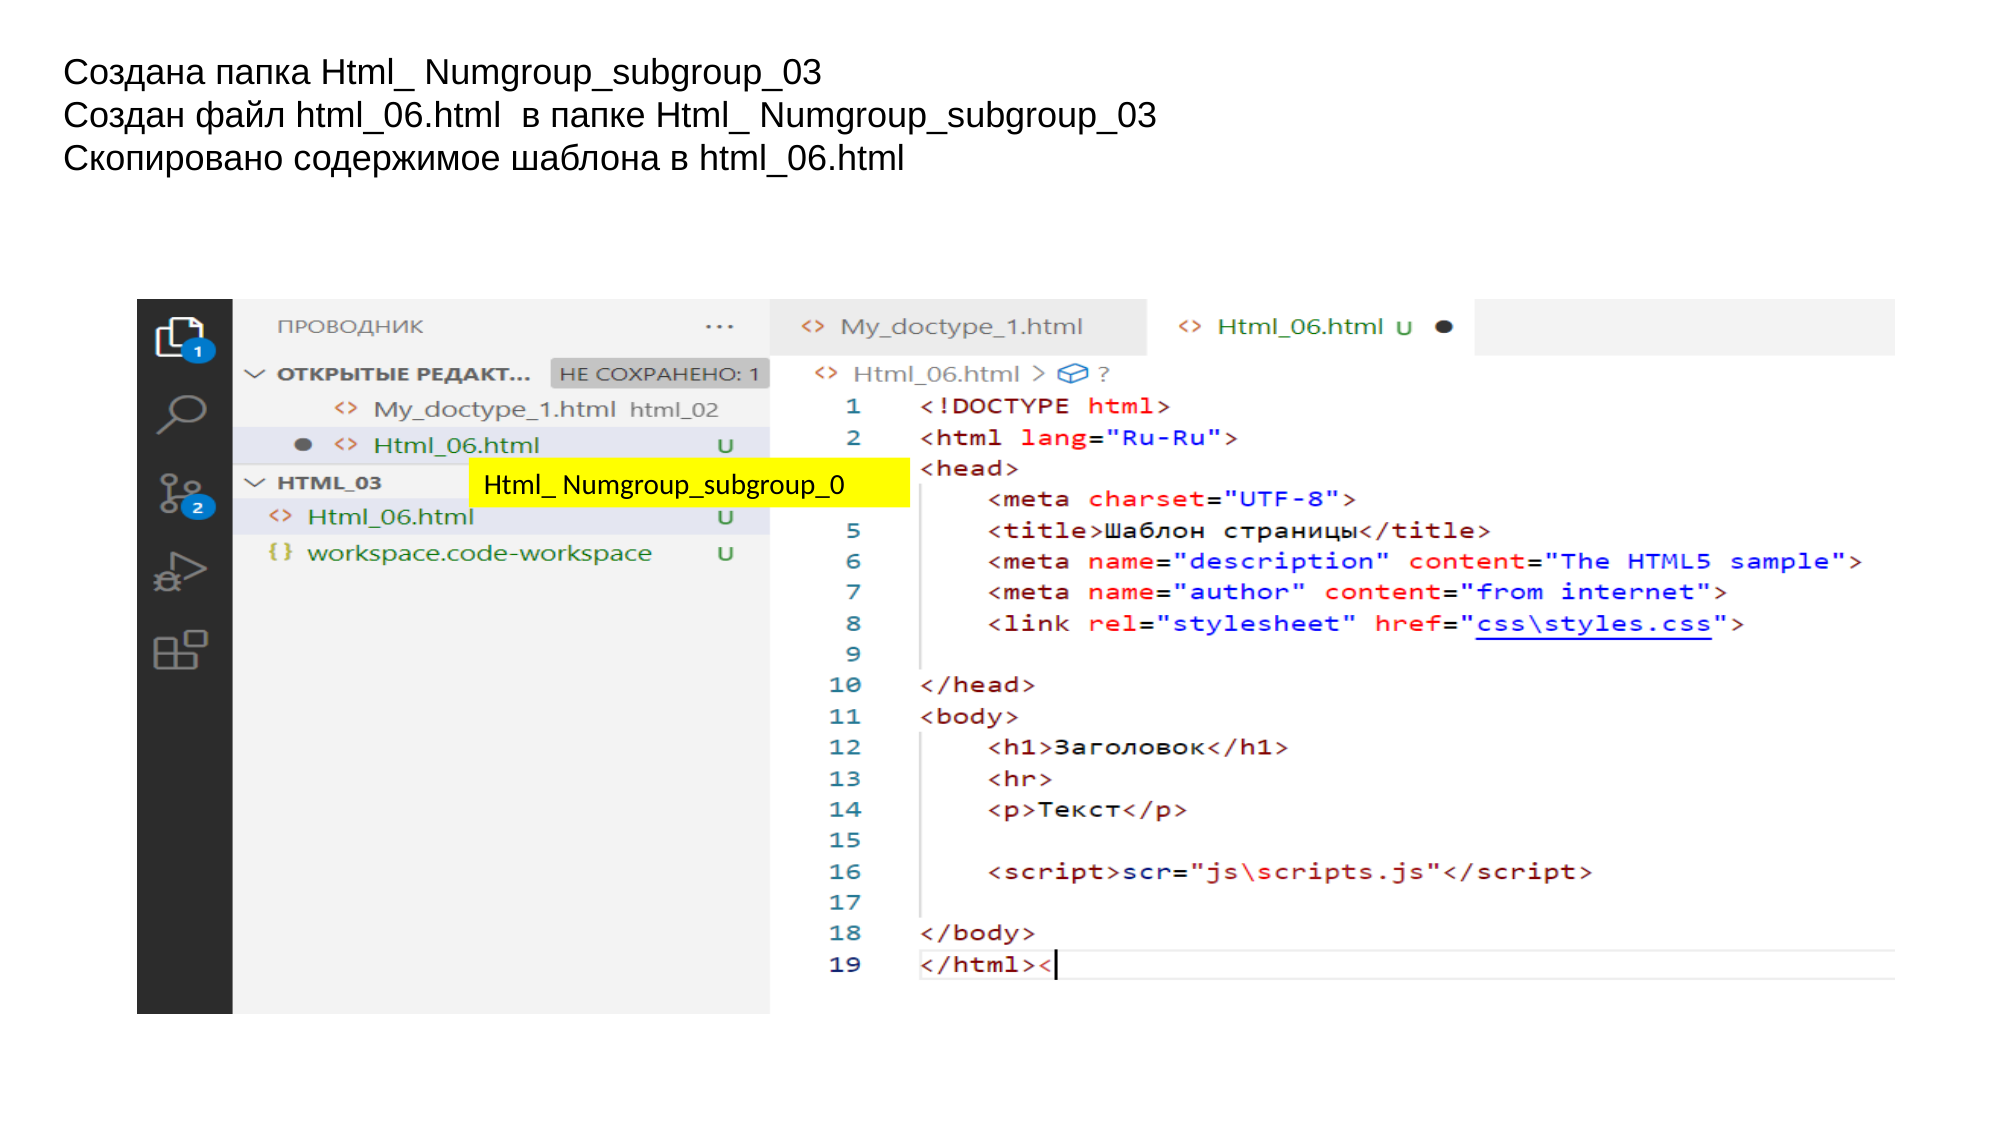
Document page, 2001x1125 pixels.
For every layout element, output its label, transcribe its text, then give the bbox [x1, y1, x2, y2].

picture [137, 299, 1895, 1014]
title Создана папка Html_ Numgroup_subgroup_03 Создан файл html_06.html в папке Html_ Numgroup_subgroup_03 Скопировано содержимое шаблона в html_06.html [48, 39, 1863, 258]
